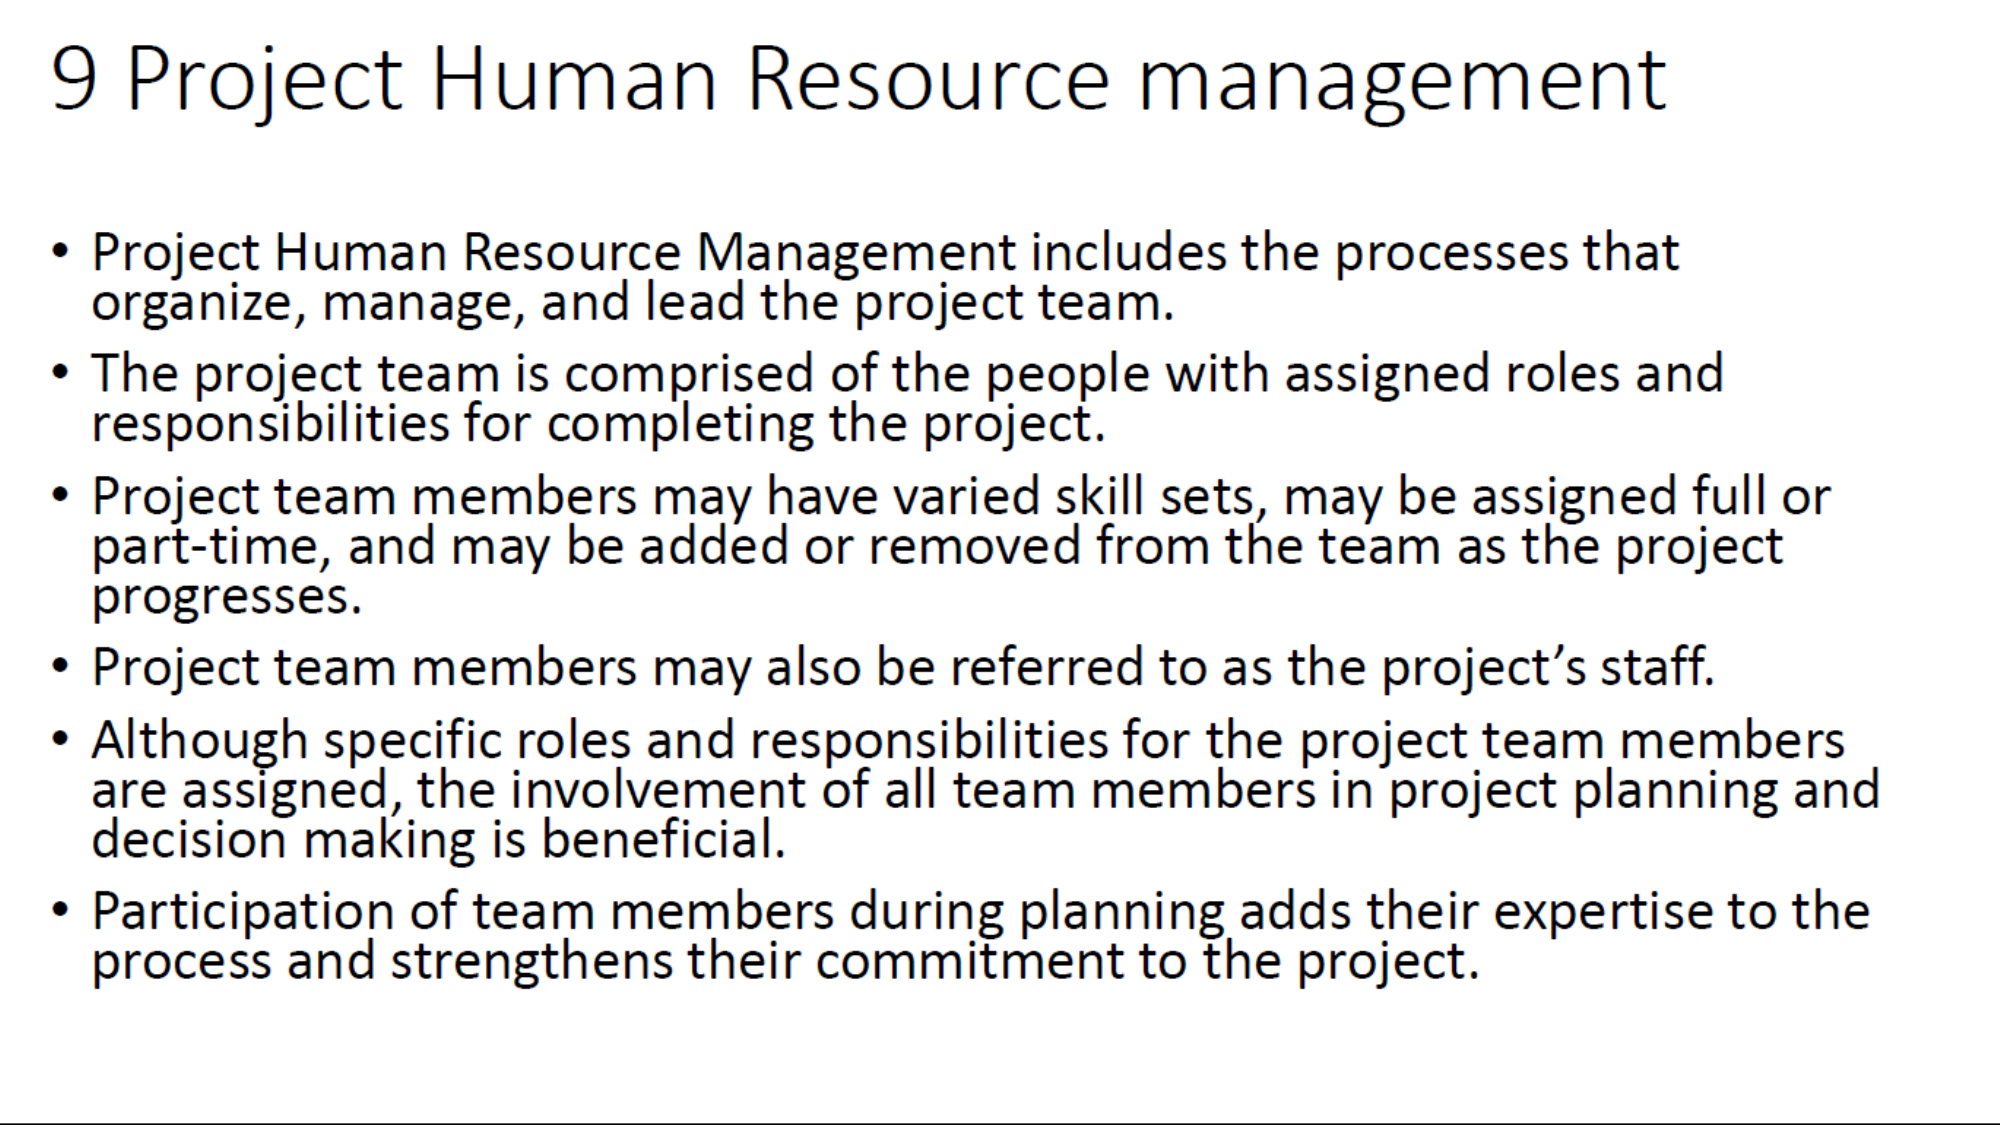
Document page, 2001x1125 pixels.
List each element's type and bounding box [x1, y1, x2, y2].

list [0, 0, 2000, 1125]
